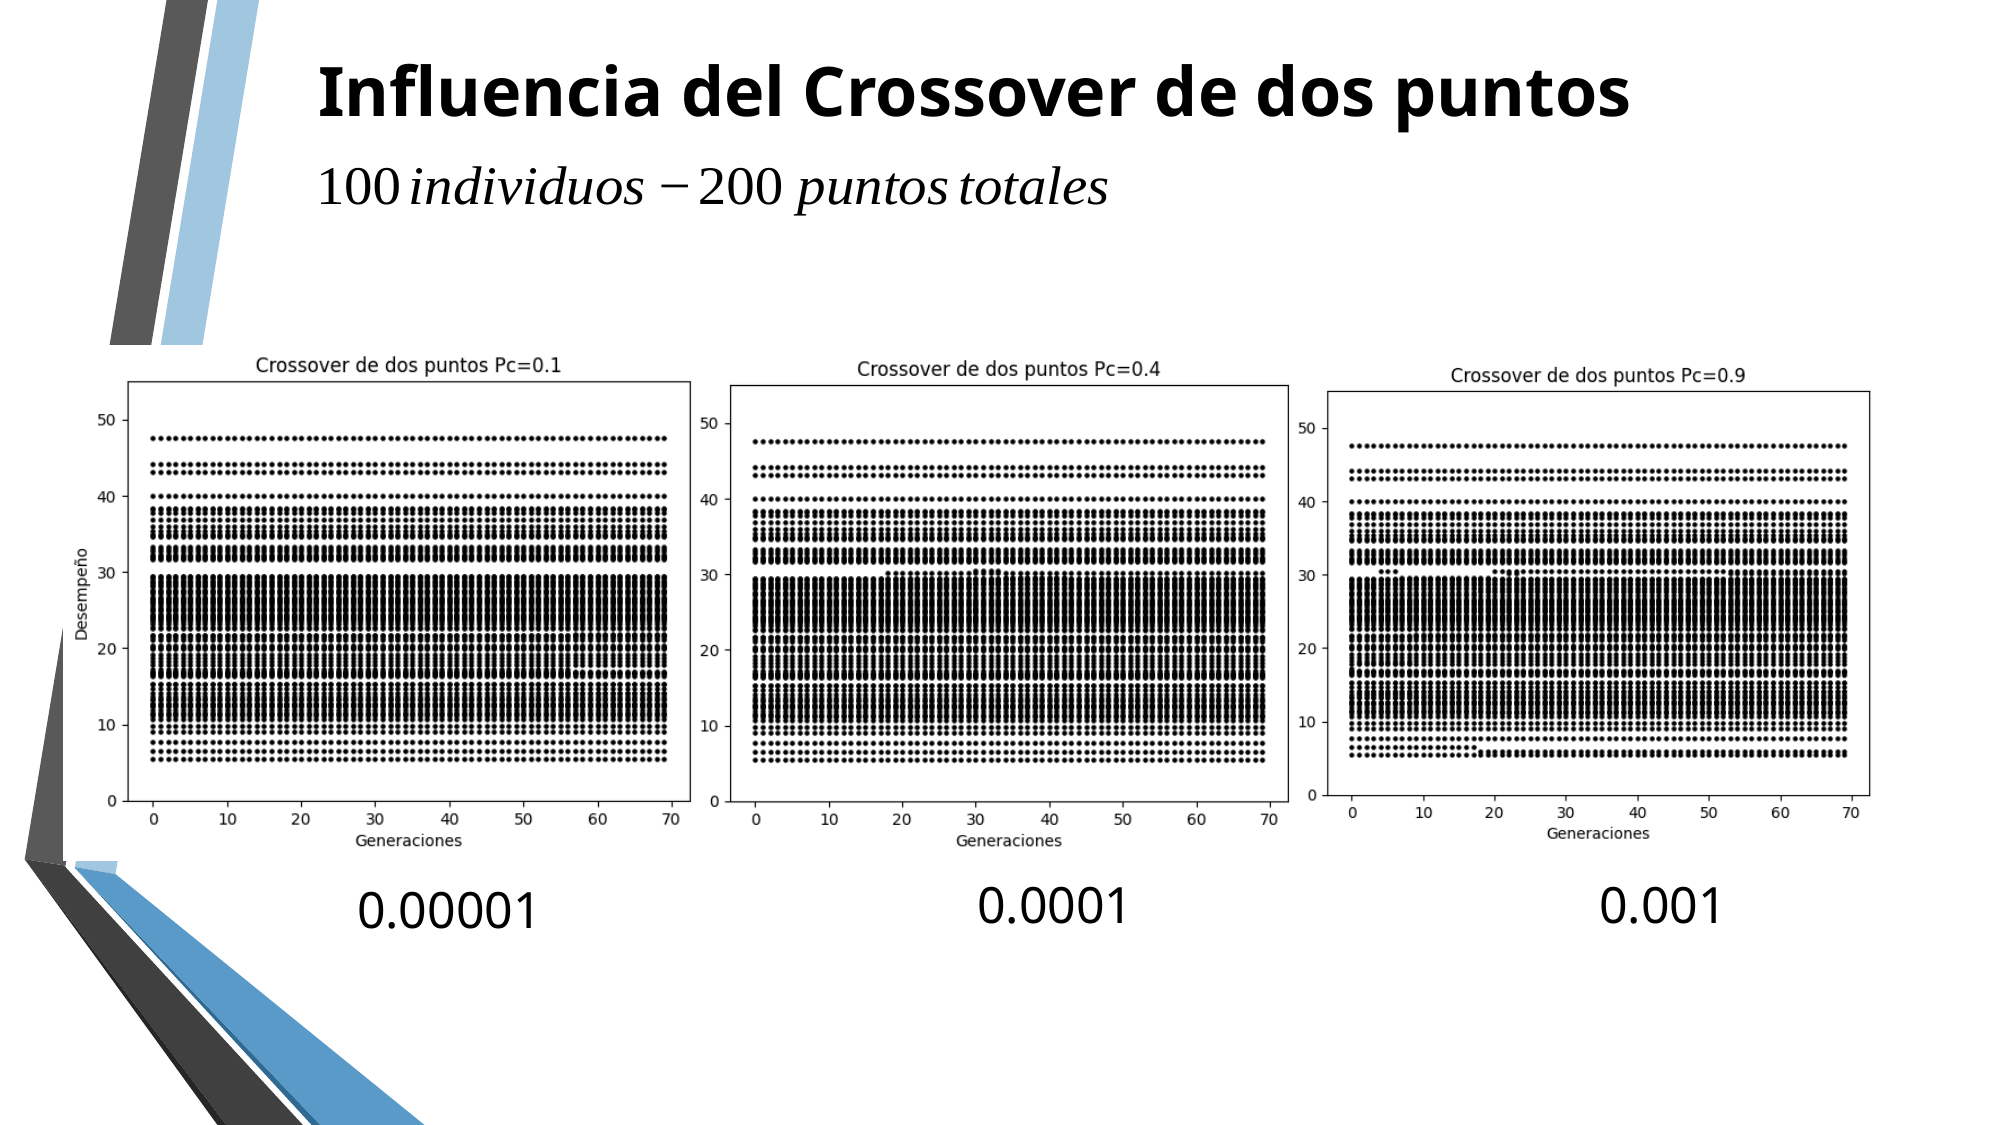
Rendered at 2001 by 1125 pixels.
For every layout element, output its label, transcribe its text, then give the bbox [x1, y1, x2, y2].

text_box [303, 184, 1725, 336]
picture [63, 345, 1879, 861]
title Influencia del Crossover de dos puntos [303, 12, 1891, 165]
